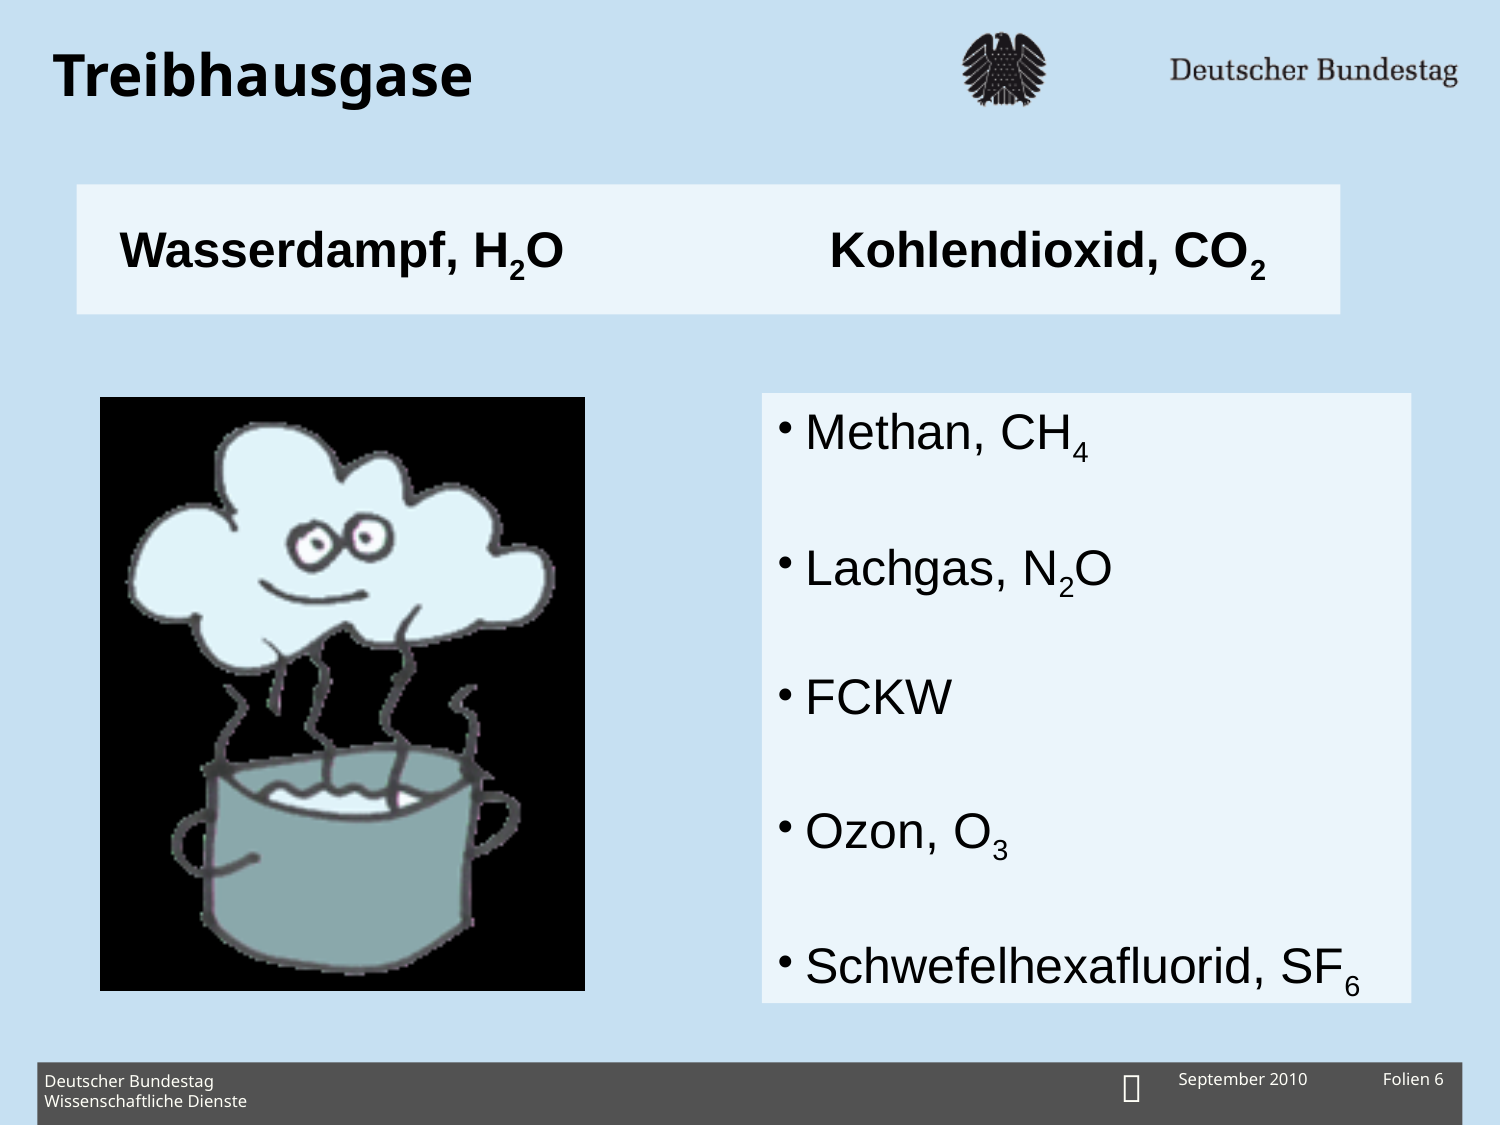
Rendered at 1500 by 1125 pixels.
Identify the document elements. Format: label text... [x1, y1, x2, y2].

slide_number Folien 6 [1316, 1060, 1460, 1095]
footer Deutscher Bundestag Wissenschaftliche Dienste [29, 1063, 692, 1120]
picture [100, 396, 585, 992]
title Treibhausgase [37, 30, 892, 185]
text_box Wasserdampf, H2O Kohlendioxid, CO2 [76, 184, 1341, 315]
picture [920, 11, 1500, 128]
text_box Methan, CH4 Lachgas, N2O FCKW Ozon, O3 Schwefelhexafluorid, SF6 [761, 393, 1412, 1004]
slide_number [1163, 1060, 1316, 1095]
